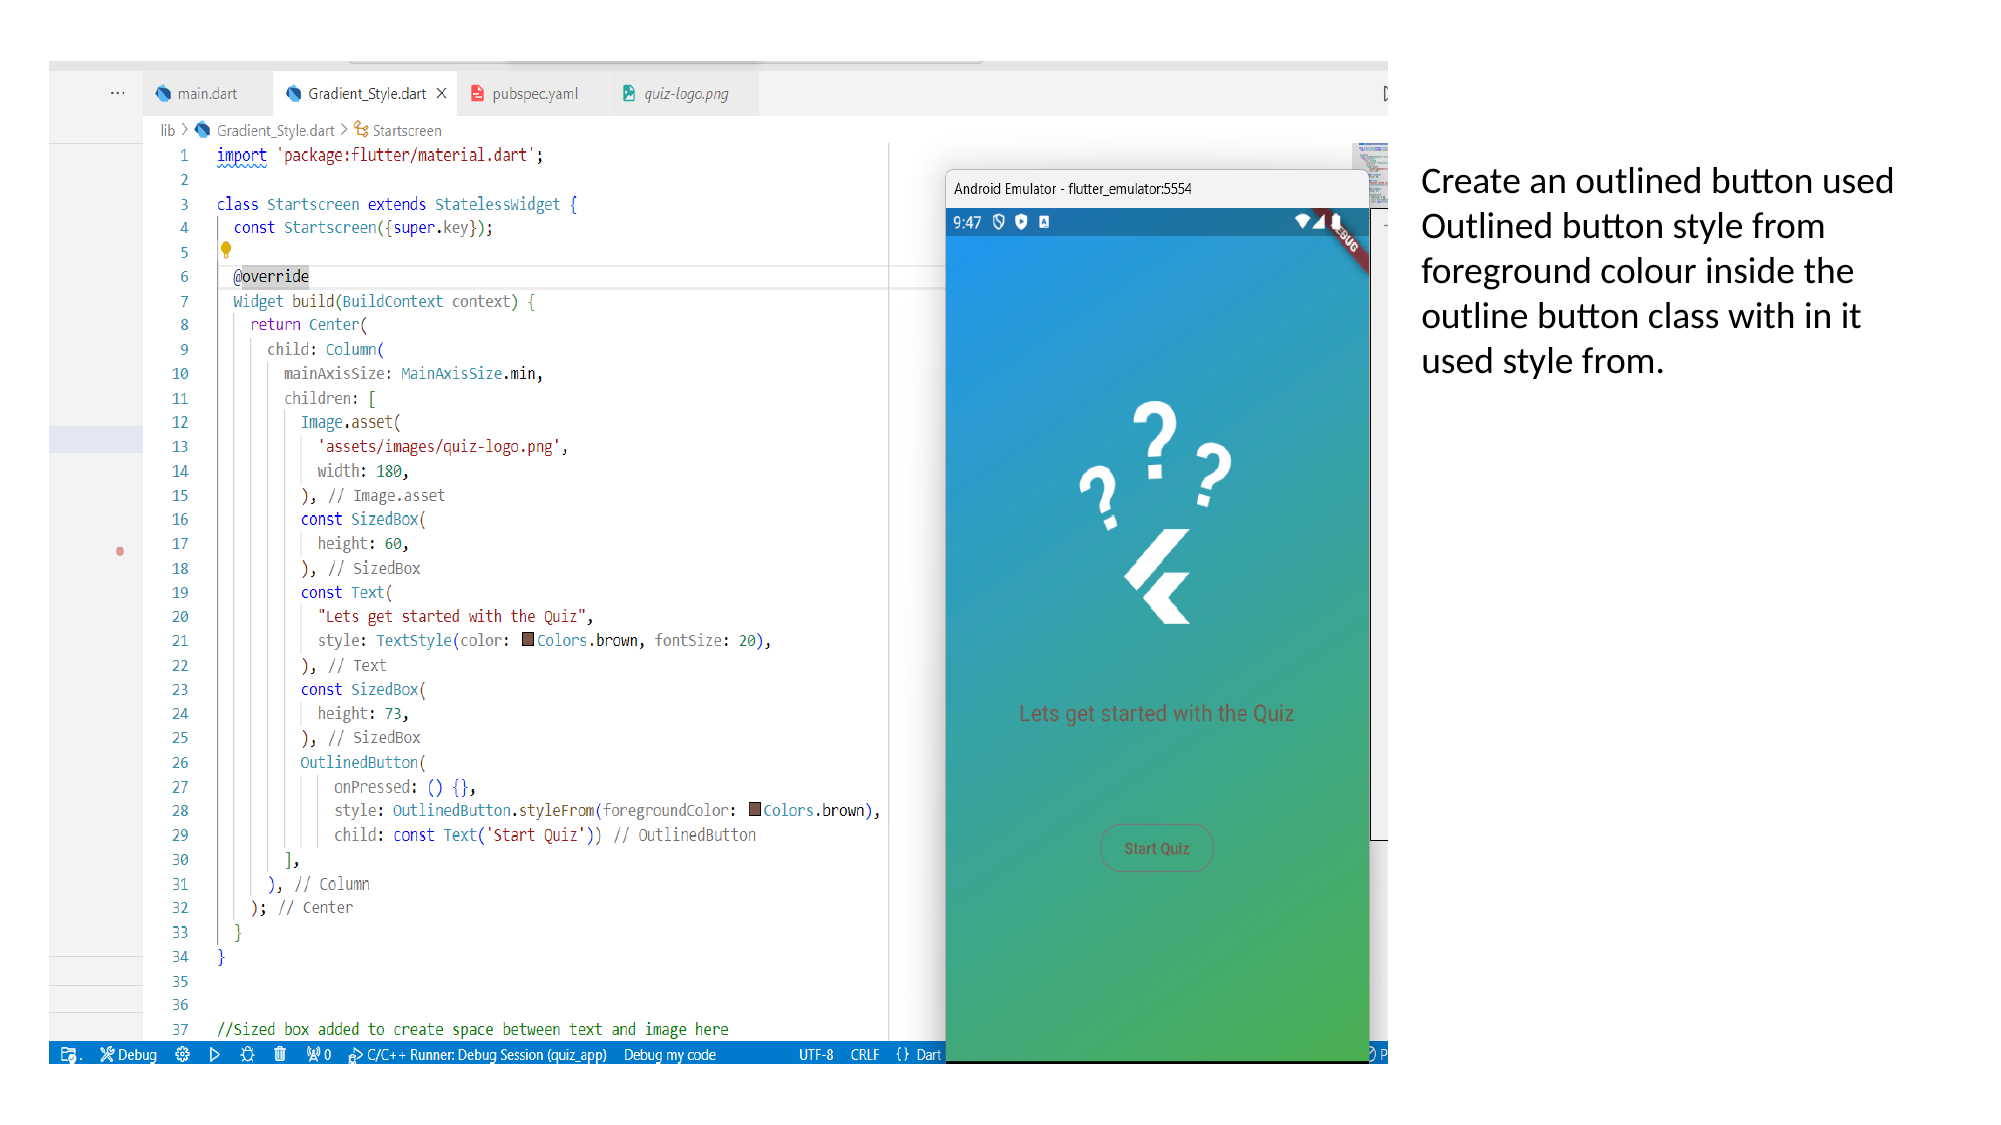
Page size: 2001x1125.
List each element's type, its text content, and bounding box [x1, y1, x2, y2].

text_box Create an outlined button used Outlined button style from foreground colour inside the outline button class with in it used style from. [1406, 148, 1915, 389]
picture [49, 61, 1388, 1064]
